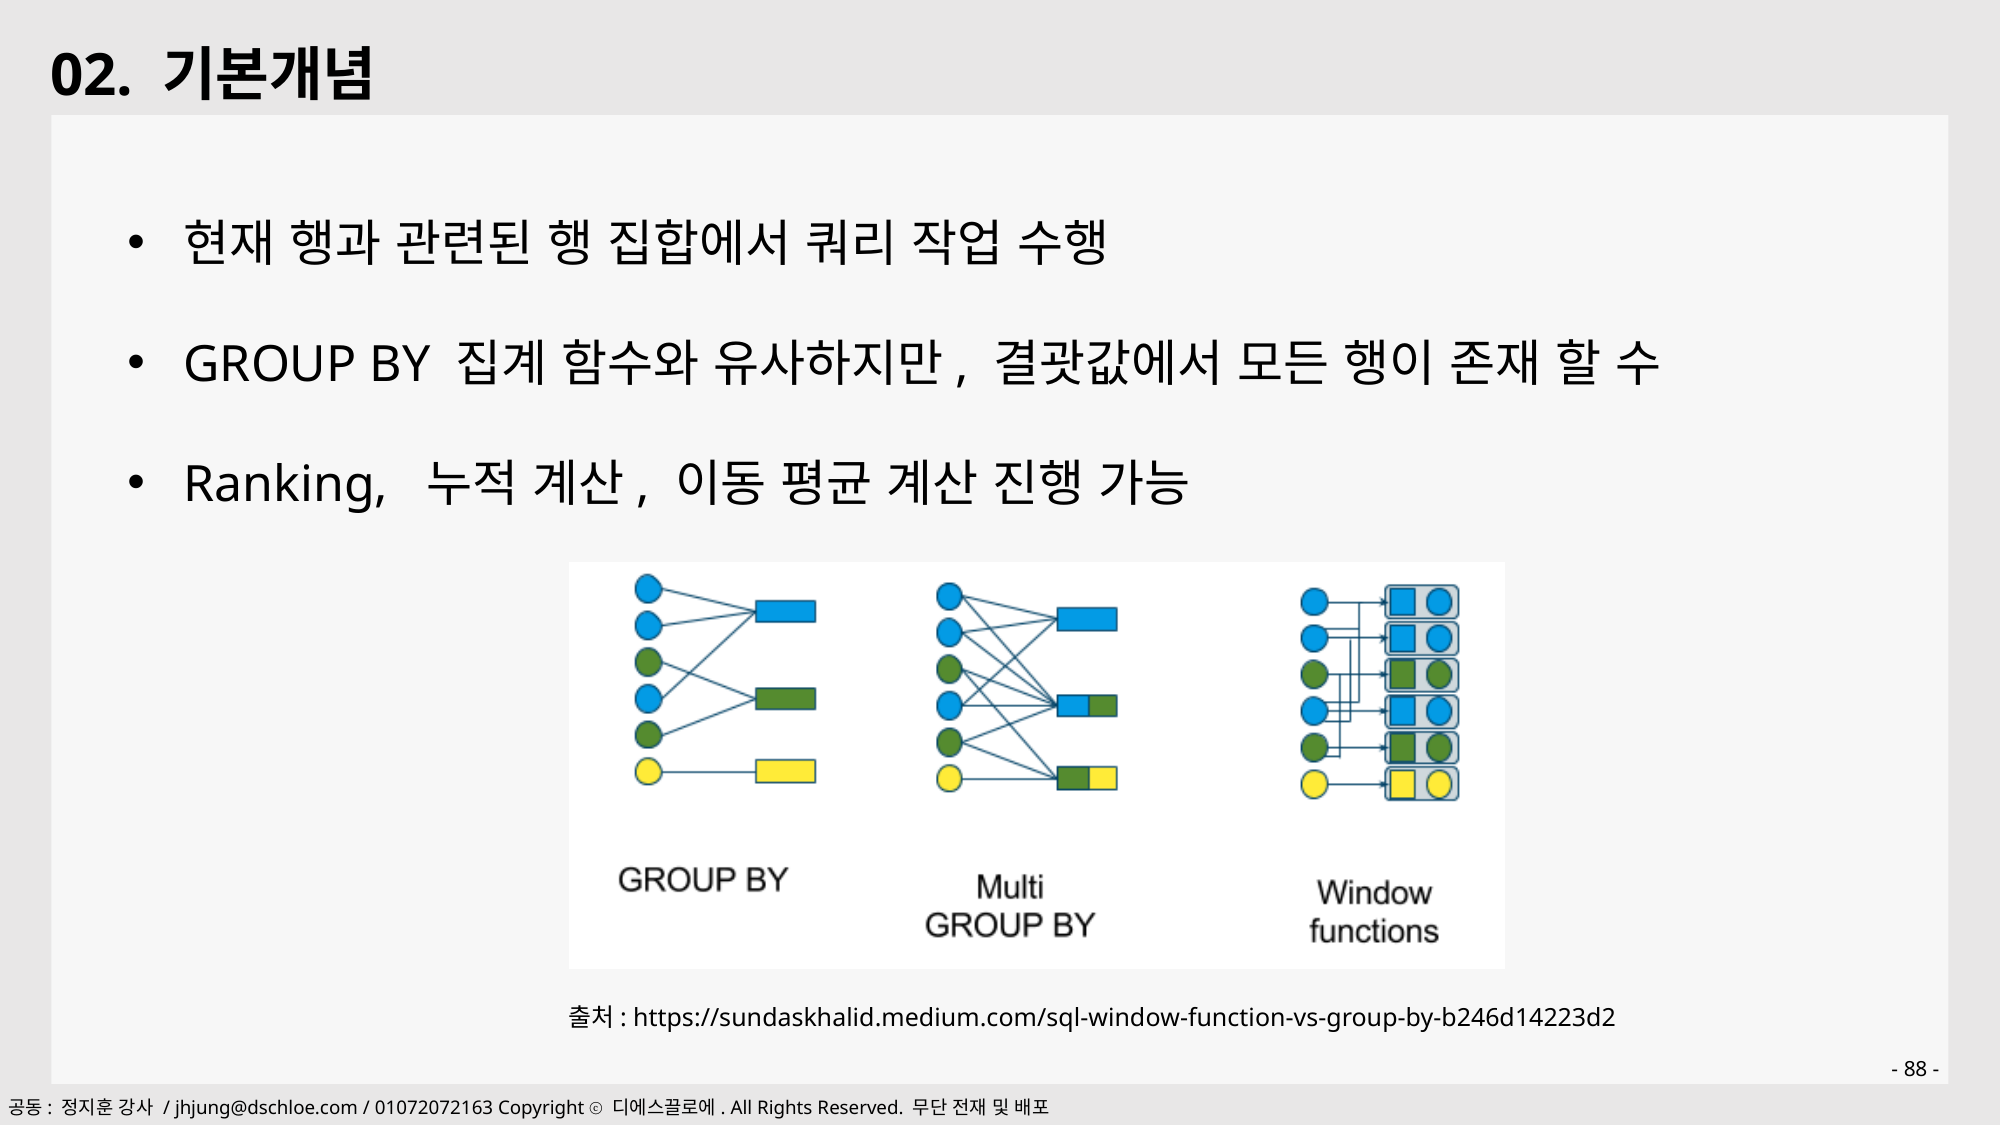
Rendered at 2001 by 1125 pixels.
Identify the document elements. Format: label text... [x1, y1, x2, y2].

text_box 현재 행과 관련된 행 집합에서 쿼리 작업 수행 GROUP BY 집계 함수와 유사하지만, 결괏값에서 모든 행이 존재 할 수 Ranking, 누적 계산, 이동 평균 계산 진행 가능 [112, 204, 1955, 519]
slide_number - 88 - [1504, 1039, 1955, 1100]
text_box 출처: https://sundaskhalid.medium.com/sql-window-function-vs-group-by-b246d14223d2 [553, 994, 1633, 1040]
text_box 02. 기본개념 [35, 30, 408, 115]
picture [569, 562, 1505, 969]
